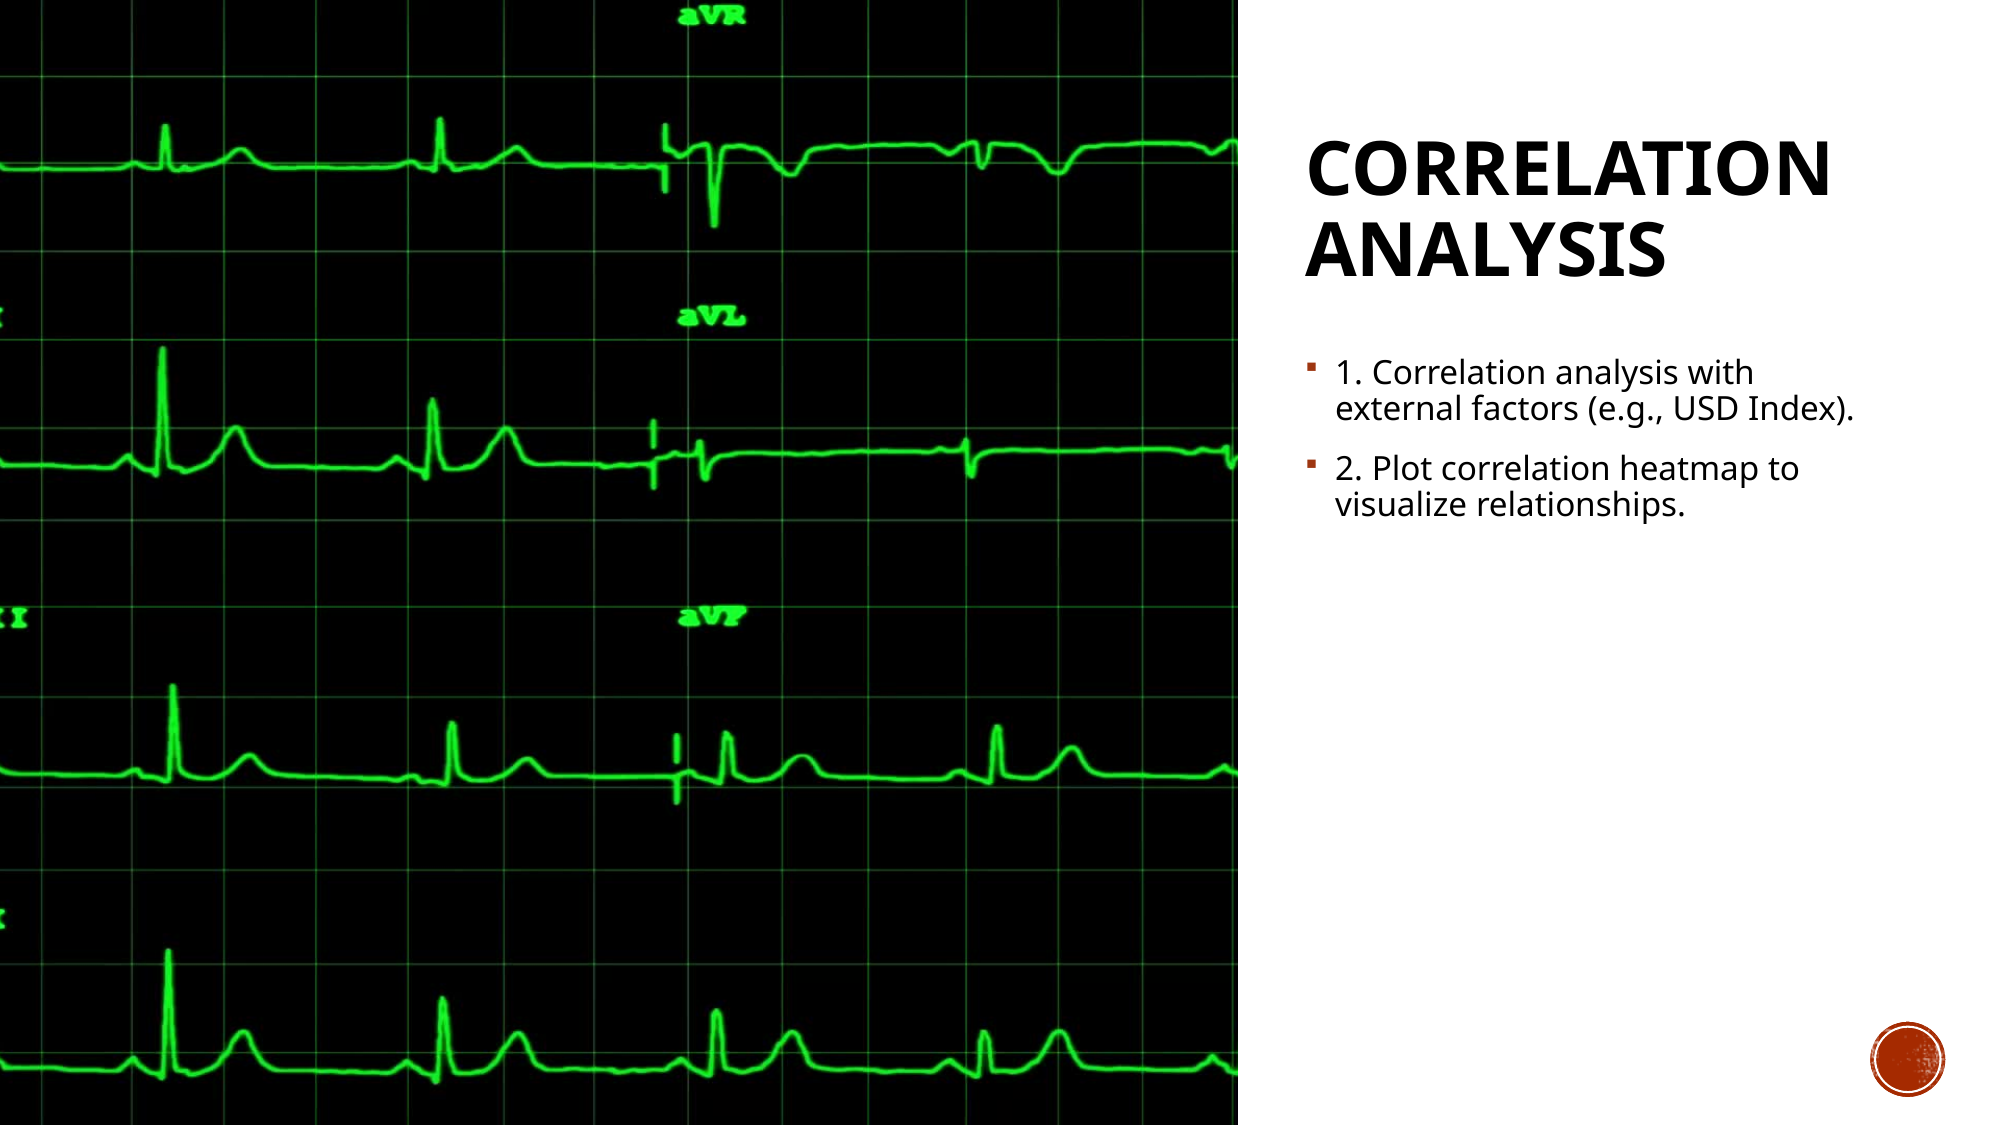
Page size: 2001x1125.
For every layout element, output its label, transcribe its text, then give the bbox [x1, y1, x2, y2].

list 1. Correlation analysis with external factors (e.g., USD Index). 2. Plot correlation heatmap to visualize relationships. [1290, 348, 1894, 1020]
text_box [1872, 1025, 1943, 1095]
title Correlation Analysis [1290, 79, 1894, 344]
picture [0, 0, 1238, 1125]
